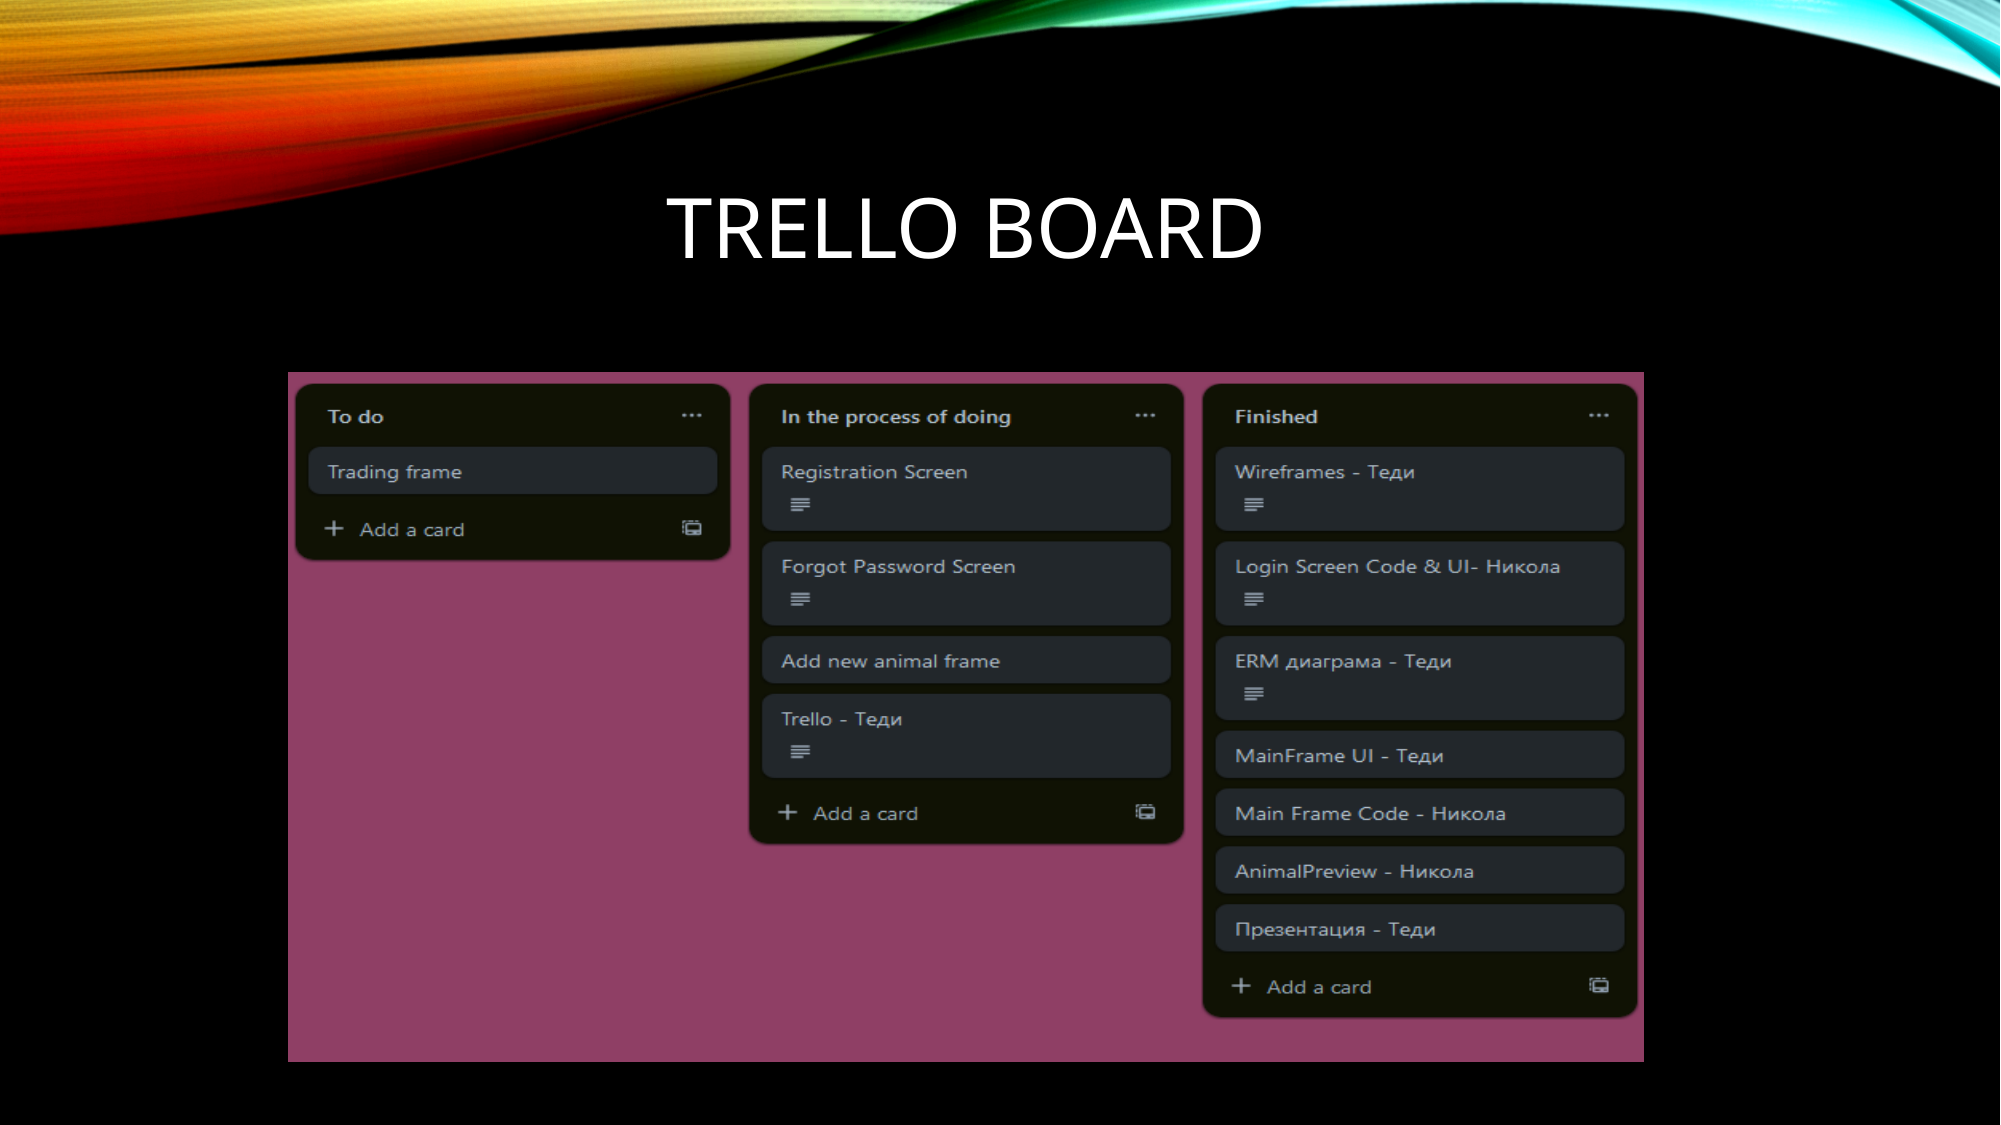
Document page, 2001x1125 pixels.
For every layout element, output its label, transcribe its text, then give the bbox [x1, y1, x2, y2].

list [288, 371, 1645, 1063]
title Trello Board [45, 125, 1888, 338]
picture [0, 0, 2000, 237]
